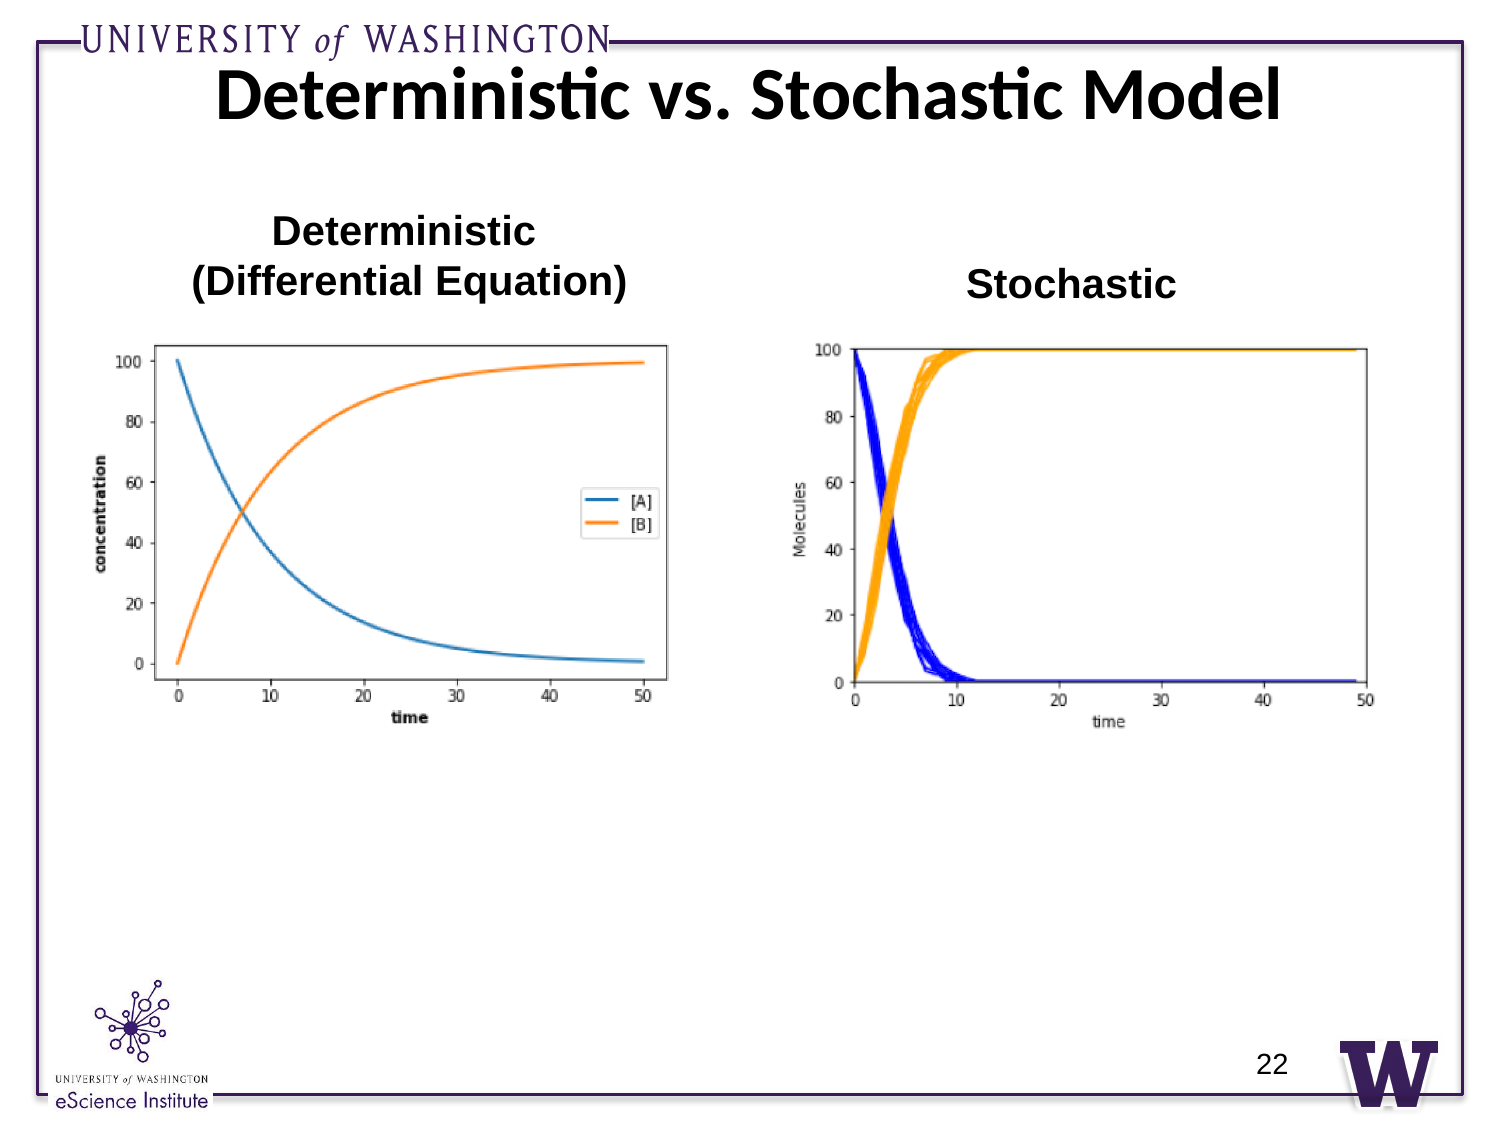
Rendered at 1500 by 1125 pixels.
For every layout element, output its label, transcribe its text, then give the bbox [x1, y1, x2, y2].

slide_number 22 [1241, 1037, 1325, 1098]
picture [1340, 1041, 1438, 1093]
picture [787, 324, 1384, 744]
text_box Deterministic (Differential Equation) [176, 196, 643, 312]
picture [48, 978, 213, 1113]
picture [74, 339, 688, 738]
picture [1340, 1096, 1438, 1107]
picture [81, 24, 609, 37]
title Deterministic vs. Stochastic Model [75, 37, 1425, 175]
text_box Stochastic [951, 249, 1193, 315]
